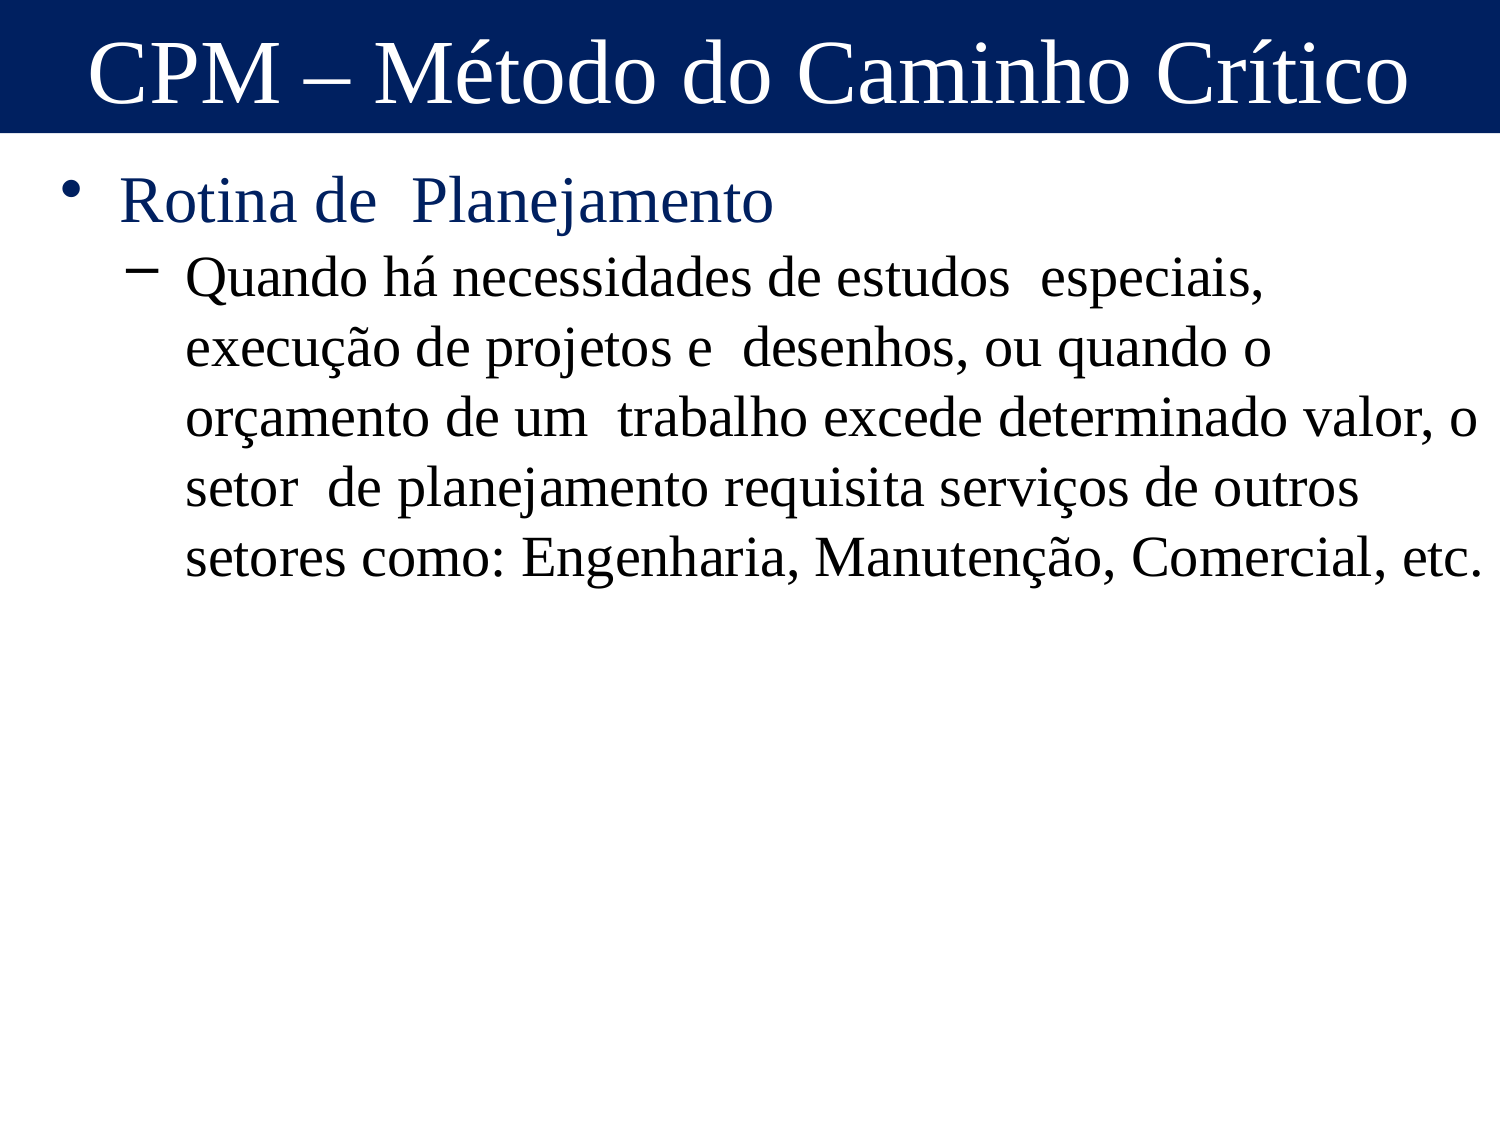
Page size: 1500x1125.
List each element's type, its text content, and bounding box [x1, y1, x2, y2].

text_box CPM – Método do Caminho Crítico [0, 0, 1500, 134]
list Rotina de Planejamento Quando há necessidades de estudos especiais, execução de projetos e desenhos, ou quando o orçamento de um trabalho excede determinado valor, o setor de planejamento requisita serviços de outros setores como: Engenharia, Manutenção, Comercial, etc. [16, 154, 1488, 794]
